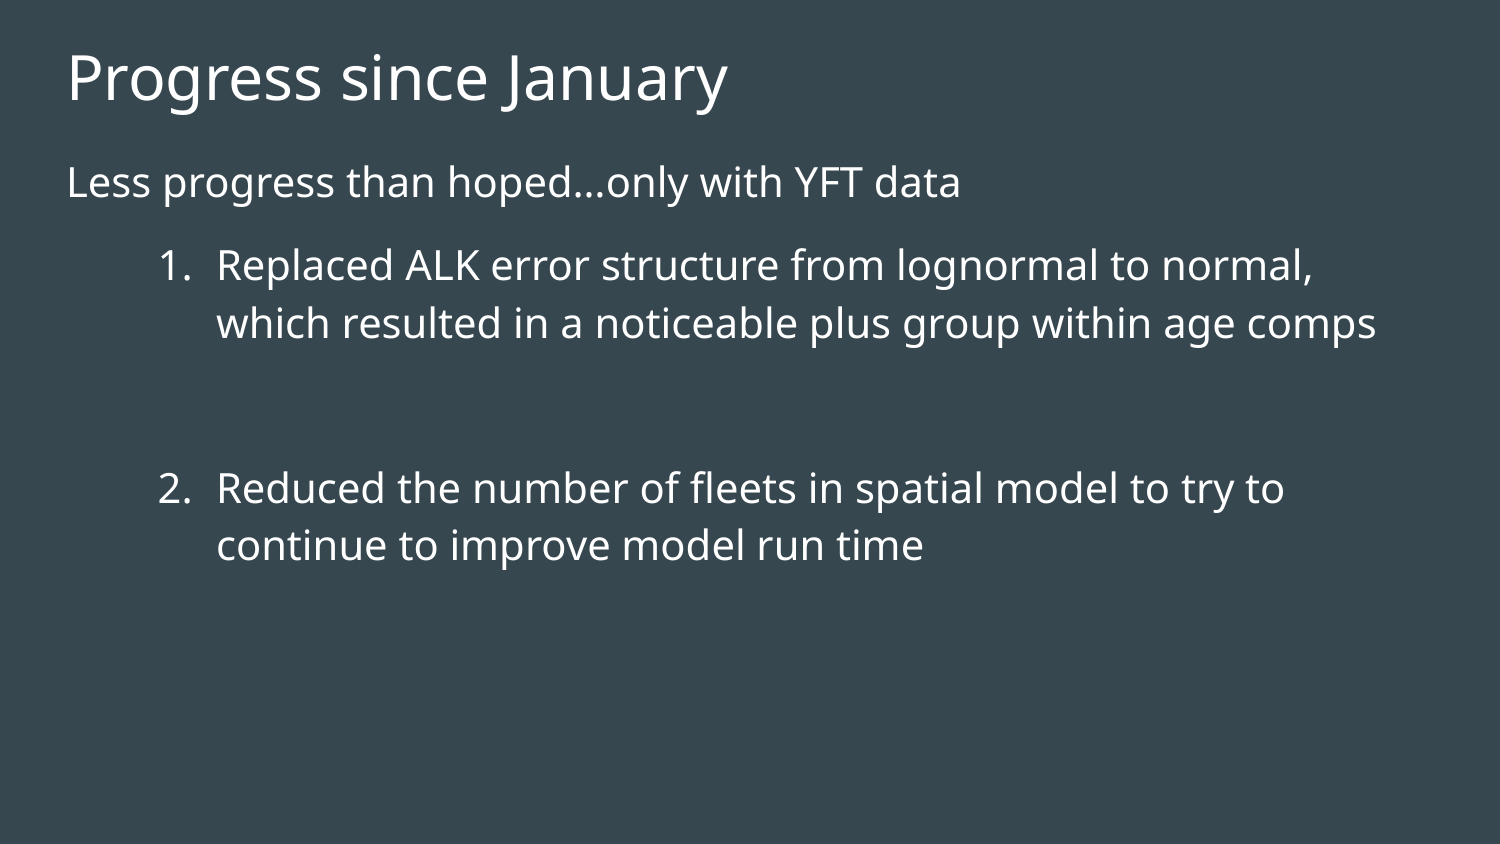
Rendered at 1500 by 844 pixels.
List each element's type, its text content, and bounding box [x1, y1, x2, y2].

title Progress since January [51, 23, 1449, 133]
list Less progress than hoped…only with YFT data Replaced ALK error structure from lognormal to normal, which resulted in a noticeable plus group within age comps Reduced the number of fleets in spatial model to try to continue to improve model run time [51, 133, 1449, 829]
